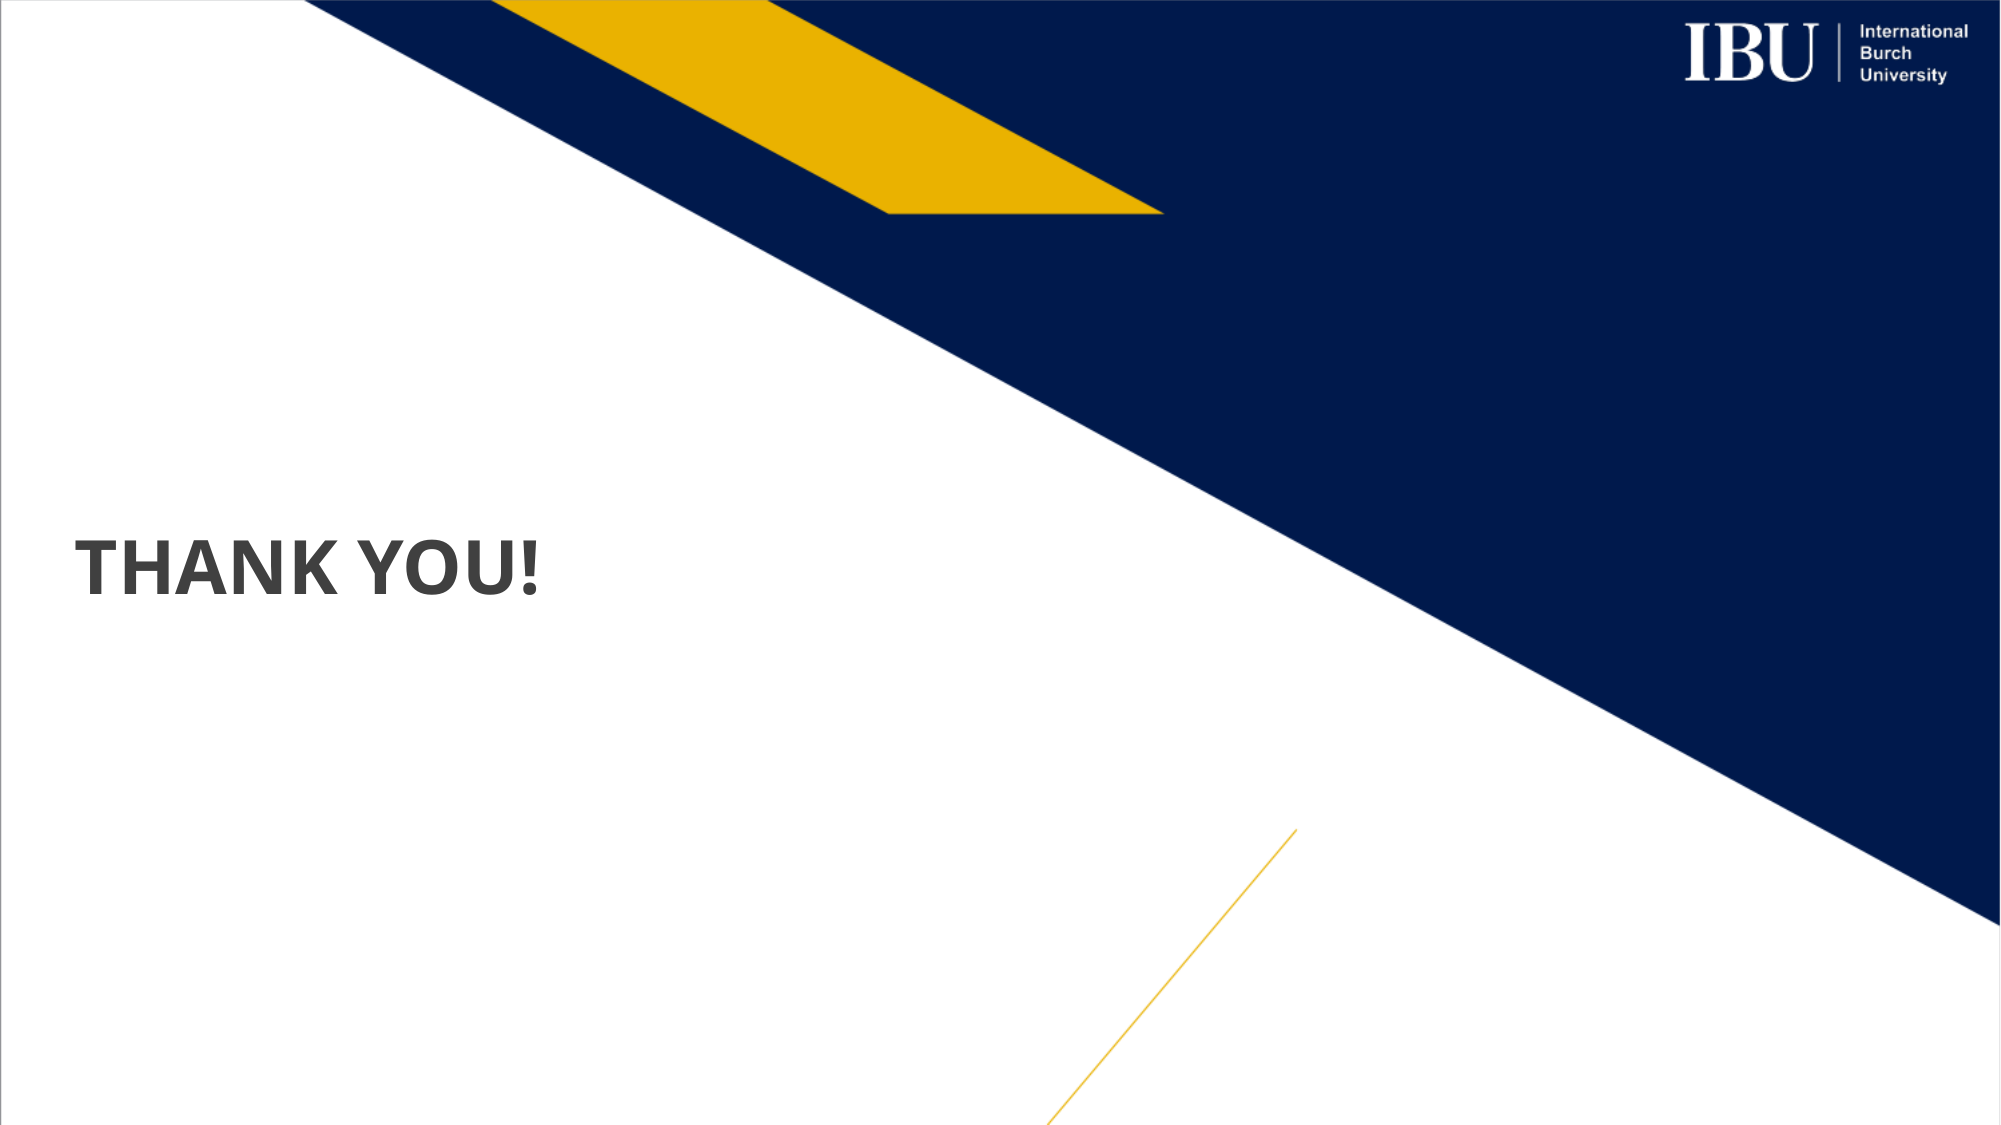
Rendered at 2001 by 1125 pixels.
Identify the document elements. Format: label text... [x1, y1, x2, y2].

picture [0, 0, 2001, 1125]
title THANK YOU! [54, 499, 1919, 625]
